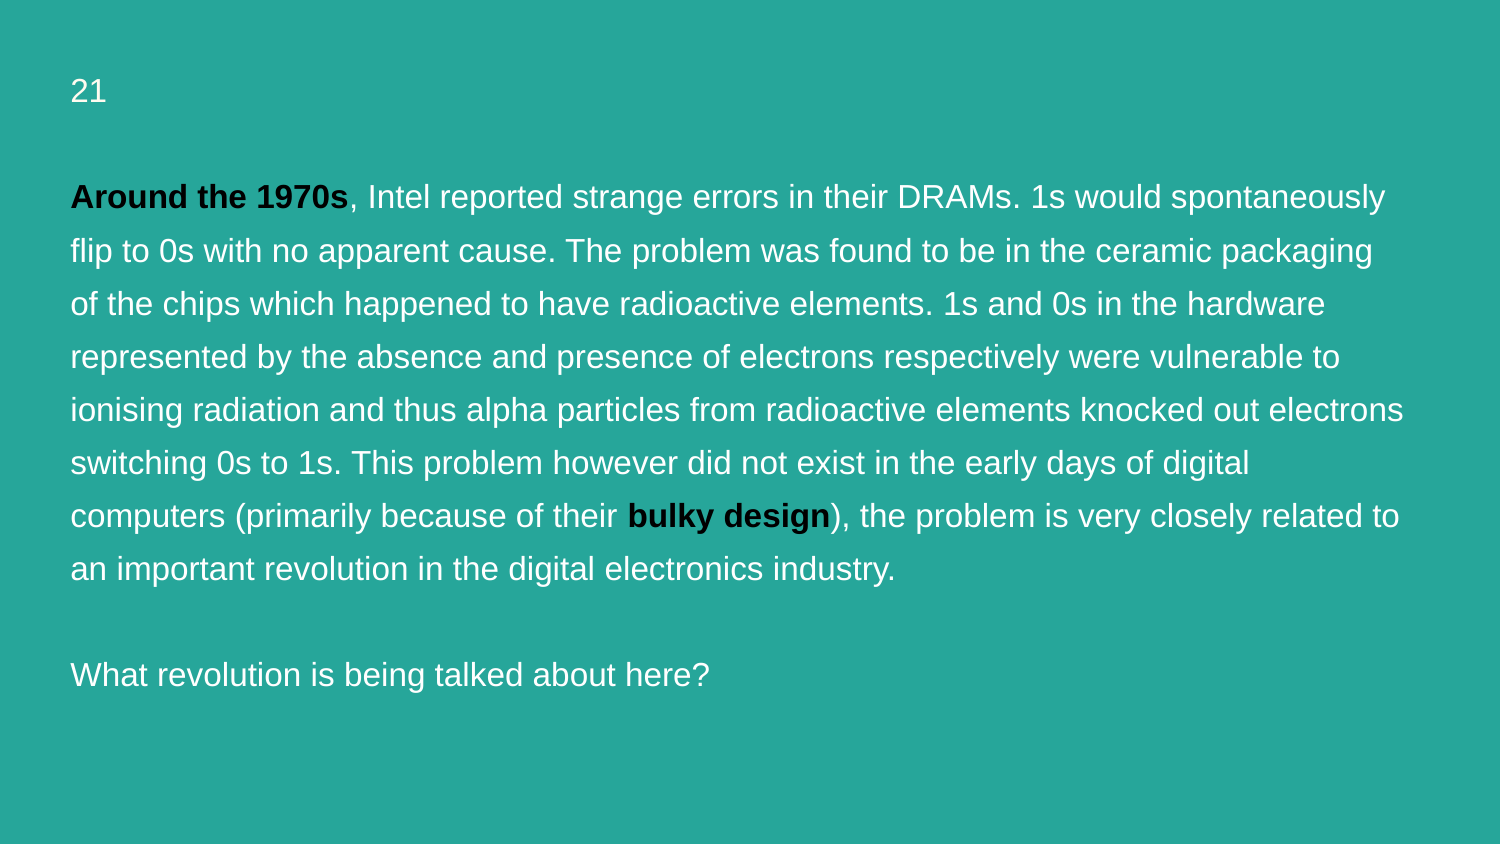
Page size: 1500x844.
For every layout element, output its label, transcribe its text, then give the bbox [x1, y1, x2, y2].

title 21 Around the 1970s, Intel reported strange errors in their DRAMs. 1s would spontaneously flip to 0s with no apparent cause. The problem was found to be in the ceramic packaging of the chips which happened to have radioactive elements. 1s and 0s in the hardware represented by the absence and presence of electrons respectively were vulnerable to ionising radiation and thus alpha particles from radioactive elements knocked out electrons switching 0s to 1s. This problem however did not exist in the early days of digital computers (primarily because of their bulky design), the problem is very closely related to an important revolution in the digital electronics industry. What revolution is being talked about here? [55, 41, 1422, 758]
